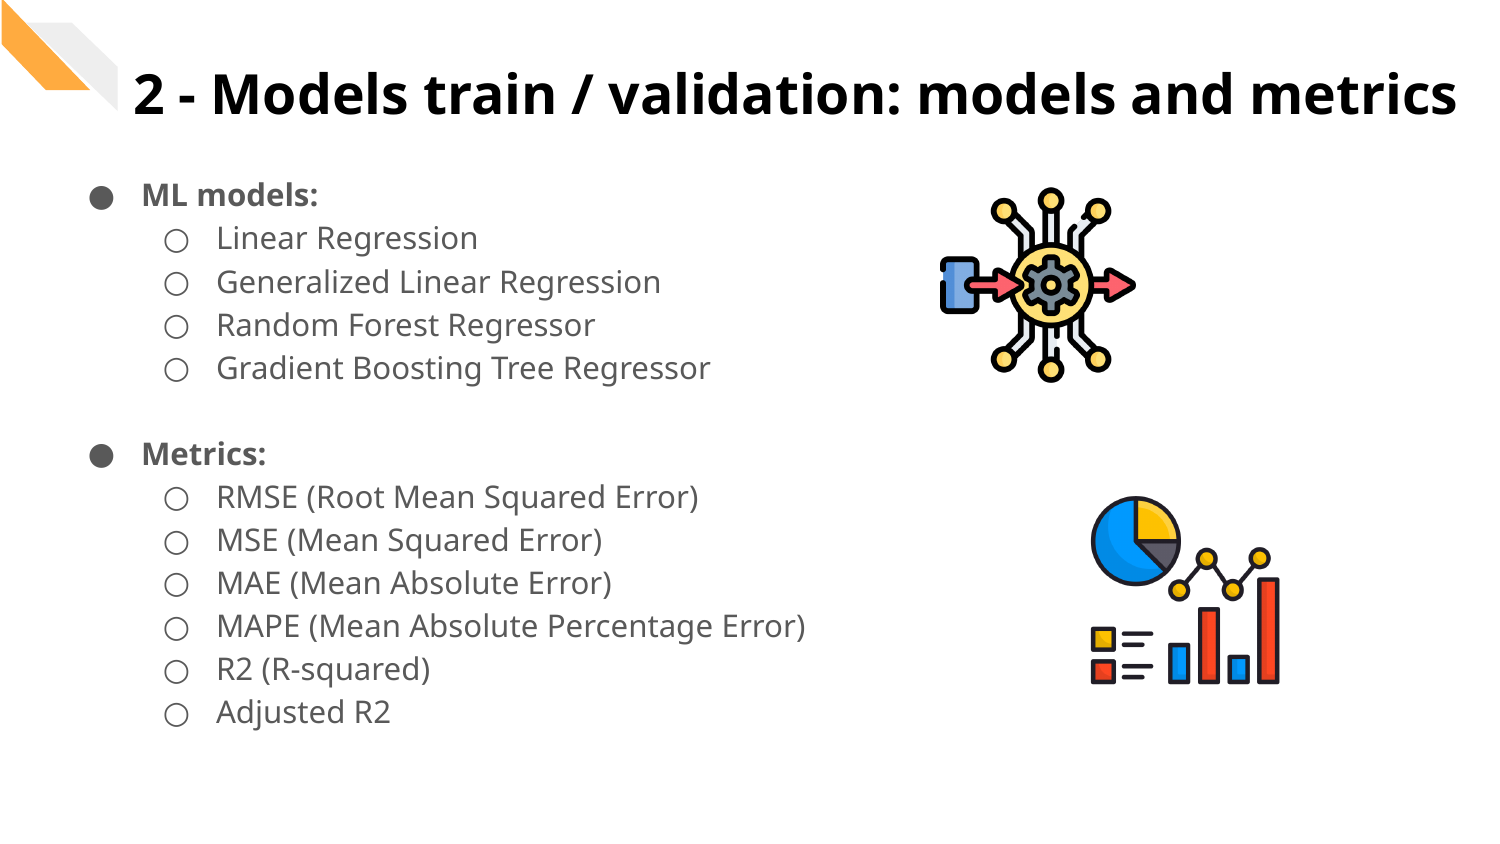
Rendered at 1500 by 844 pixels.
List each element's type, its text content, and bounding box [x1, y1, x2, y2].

list ML models: Linear Regression Generalized Linear Regression Random Forest Regressor Gradient Boosting Tree Regressor Metrics: RMSE (Root Mean Squared Error) MSE (Mean Squared Error) MAE (Mean Absolute Error) MAPE (Mean Absolute Percentage Error) R2 (R-squared) Adjusted R2 [51, 155, 1449, 787]
title 2 - Models train / validation: models and metrics [118, 43, 1480, 142]
picture [1087, 492, 1283, 688]
picture [940, 187, 1136, 383]
